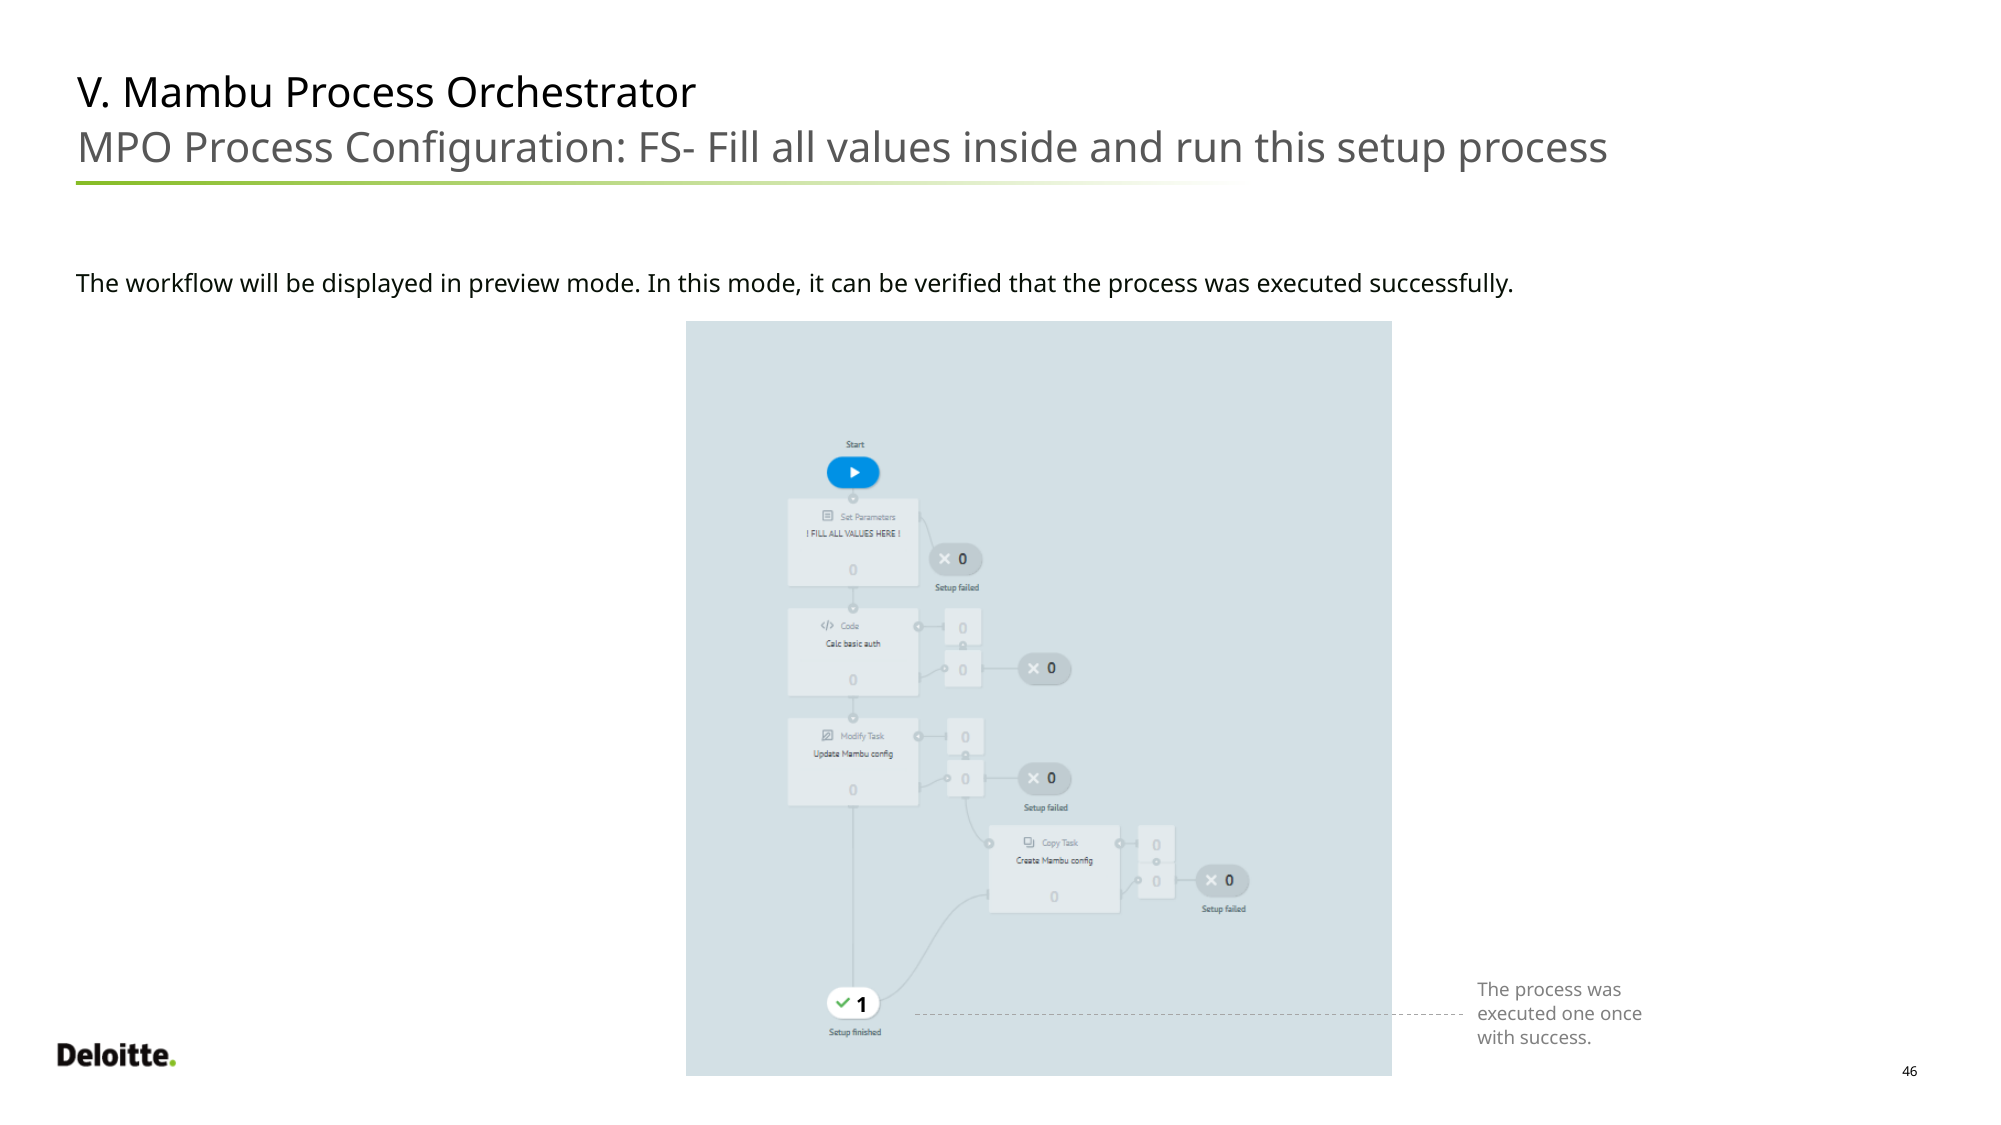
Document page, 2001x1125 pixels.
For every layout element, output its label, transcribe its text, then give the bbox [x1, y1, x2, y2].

text_box MPO Process Configuration: FS- Fill all values inside and run this setup process [77, 121, 1923, 200]
text_box V. Mambu Process Orchestrator [77, 65, 1923, 121]
picture [46, 1029, 212, 1085]
text_box [75, 181, 1251, 185]
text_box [686, 321, 1671, 1077]
text_box [27, 0, 1752, 200]
text_box The workflow will be displayed in preview mode. In this mode, it can be verified that the process was executed successfully. [75, 245, 1873, 335]
